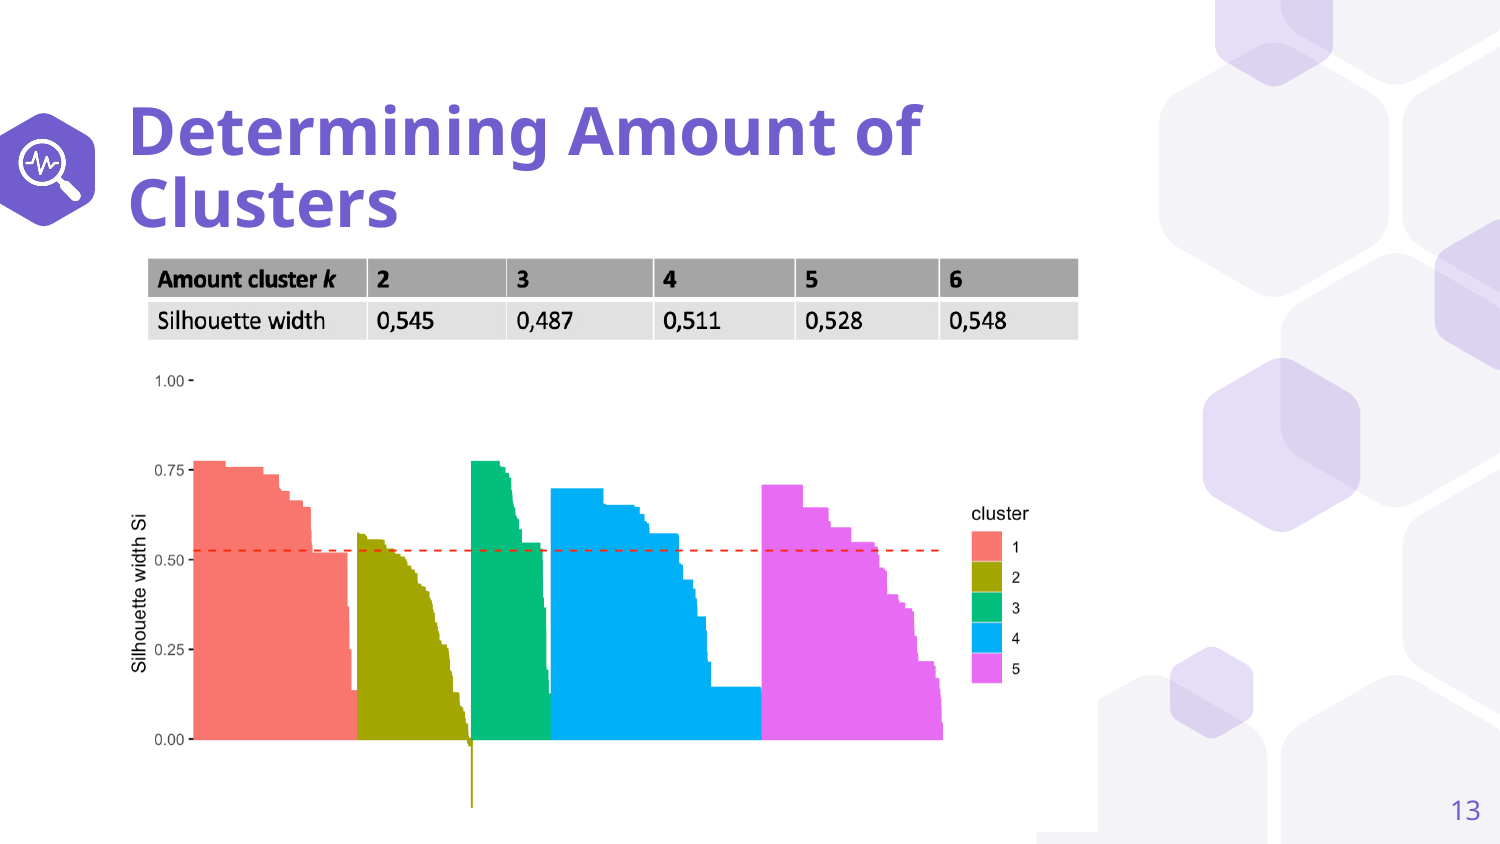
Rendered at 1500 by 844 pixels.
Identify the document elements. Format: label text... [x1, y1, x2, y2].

title Determining Amount of Clusters [127, 137, 1114, 203]
slide_number 13 [1391, 779, 1482, 844]
picture [11, 131, 88, 208]
picture [111, 237, 1114, 832]
